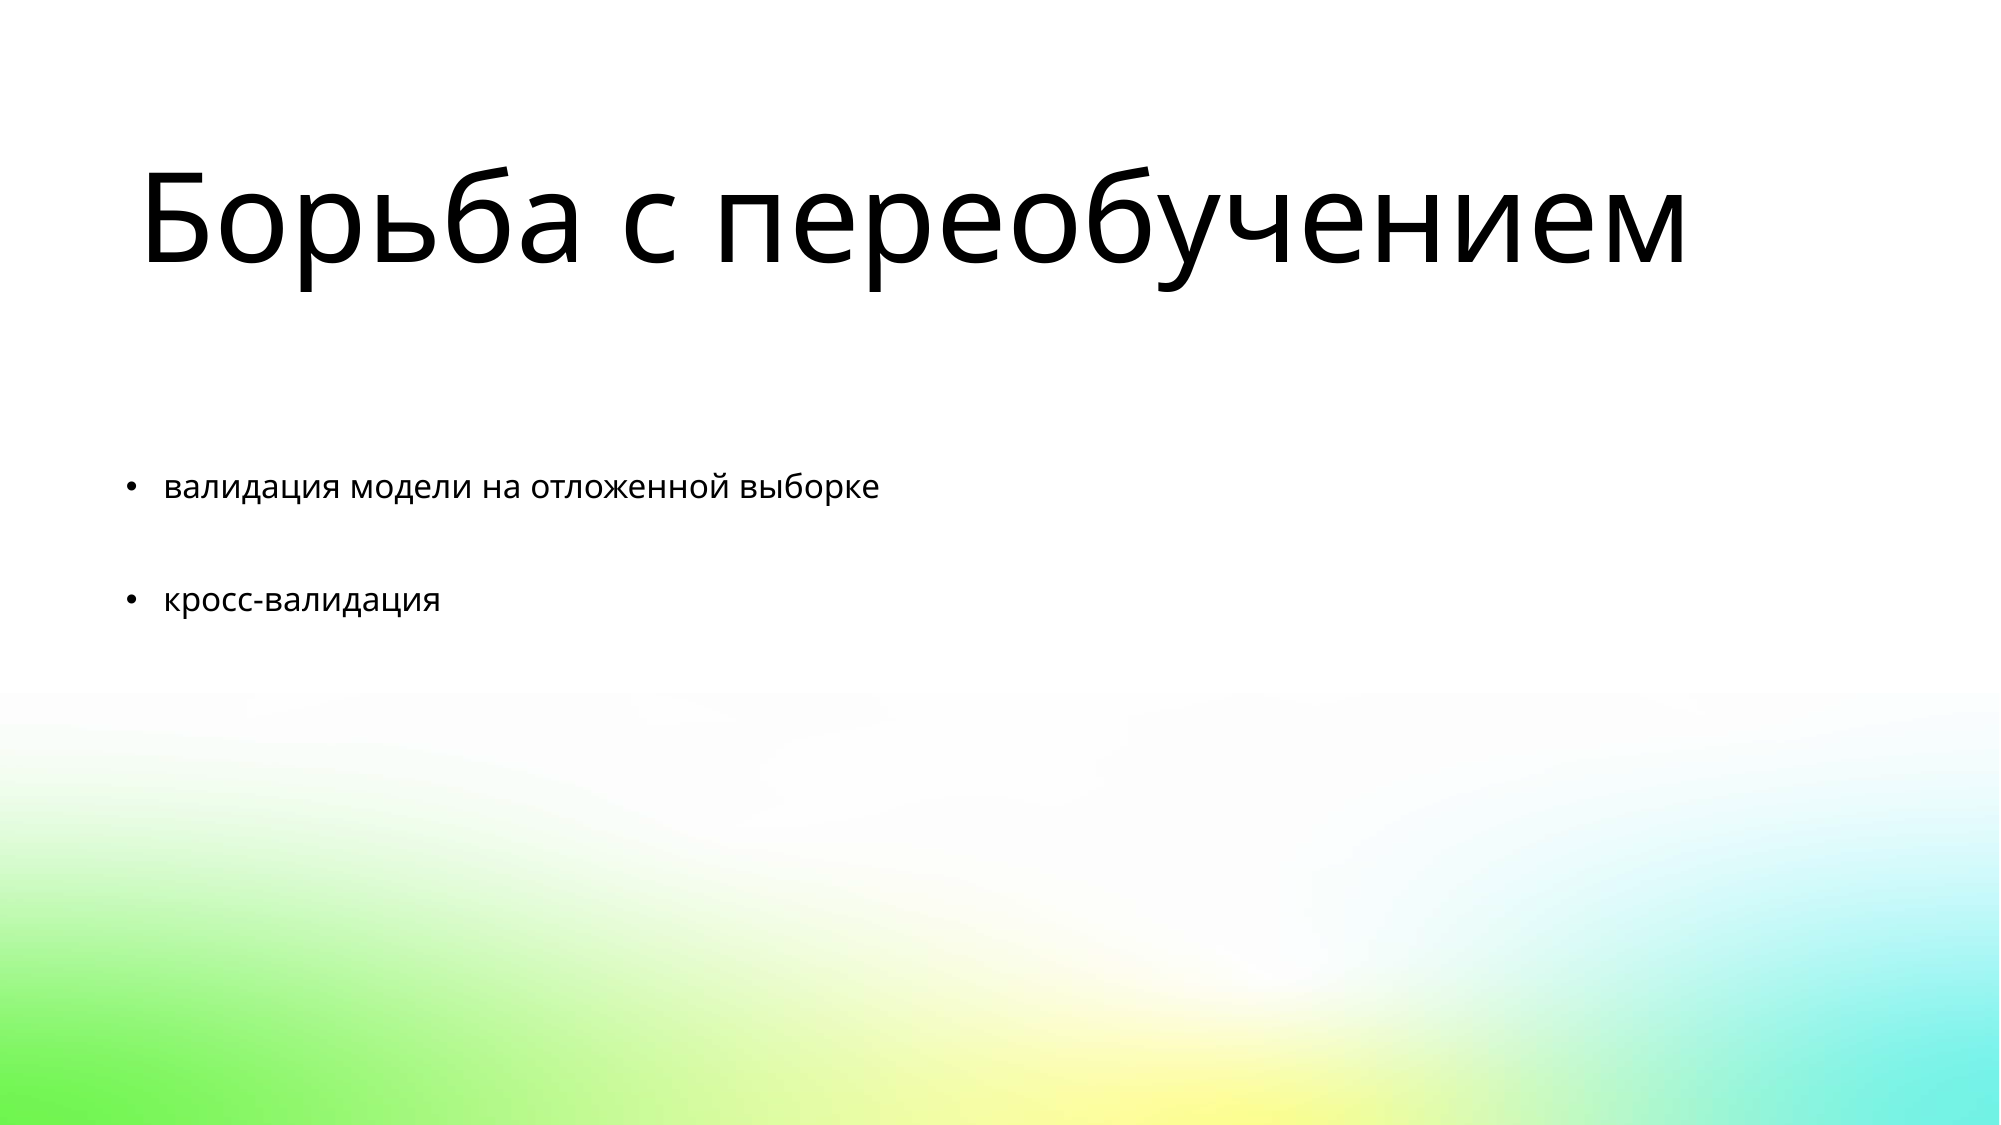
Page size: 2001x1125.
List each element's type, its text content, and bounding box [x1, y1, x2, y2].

text_box валидация модели на отложенной выборке кросс-валидация [125, 408, 1897, 976]
picture [0, 693, 2000, 1125]
text_box Борьба с переобучением [137, 137, 1888, 338]
